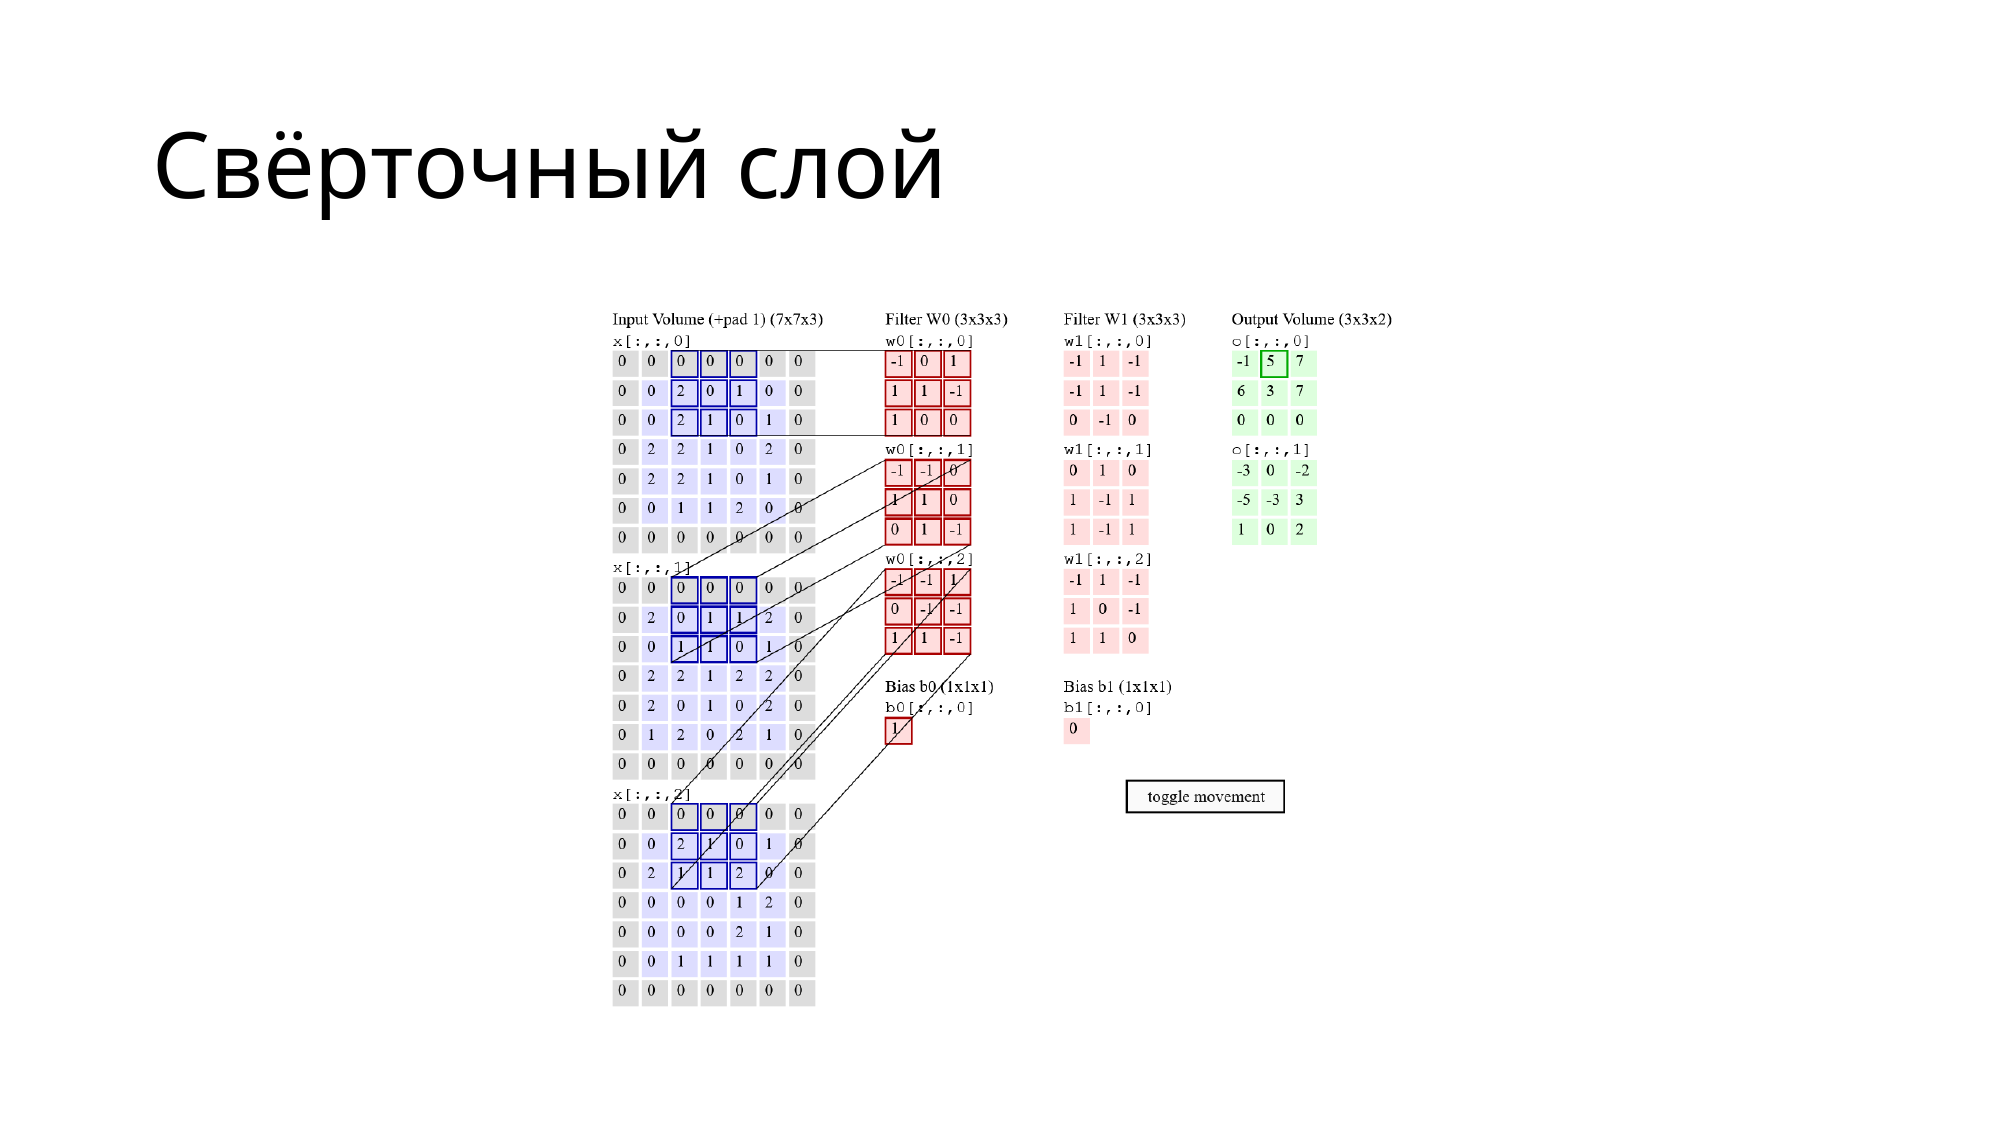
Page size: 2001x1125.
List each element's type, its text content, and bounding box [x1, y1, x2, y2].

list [601, 299, 1399, 1014]
title Свёрточный слой [137, 59, 1863, 278]
